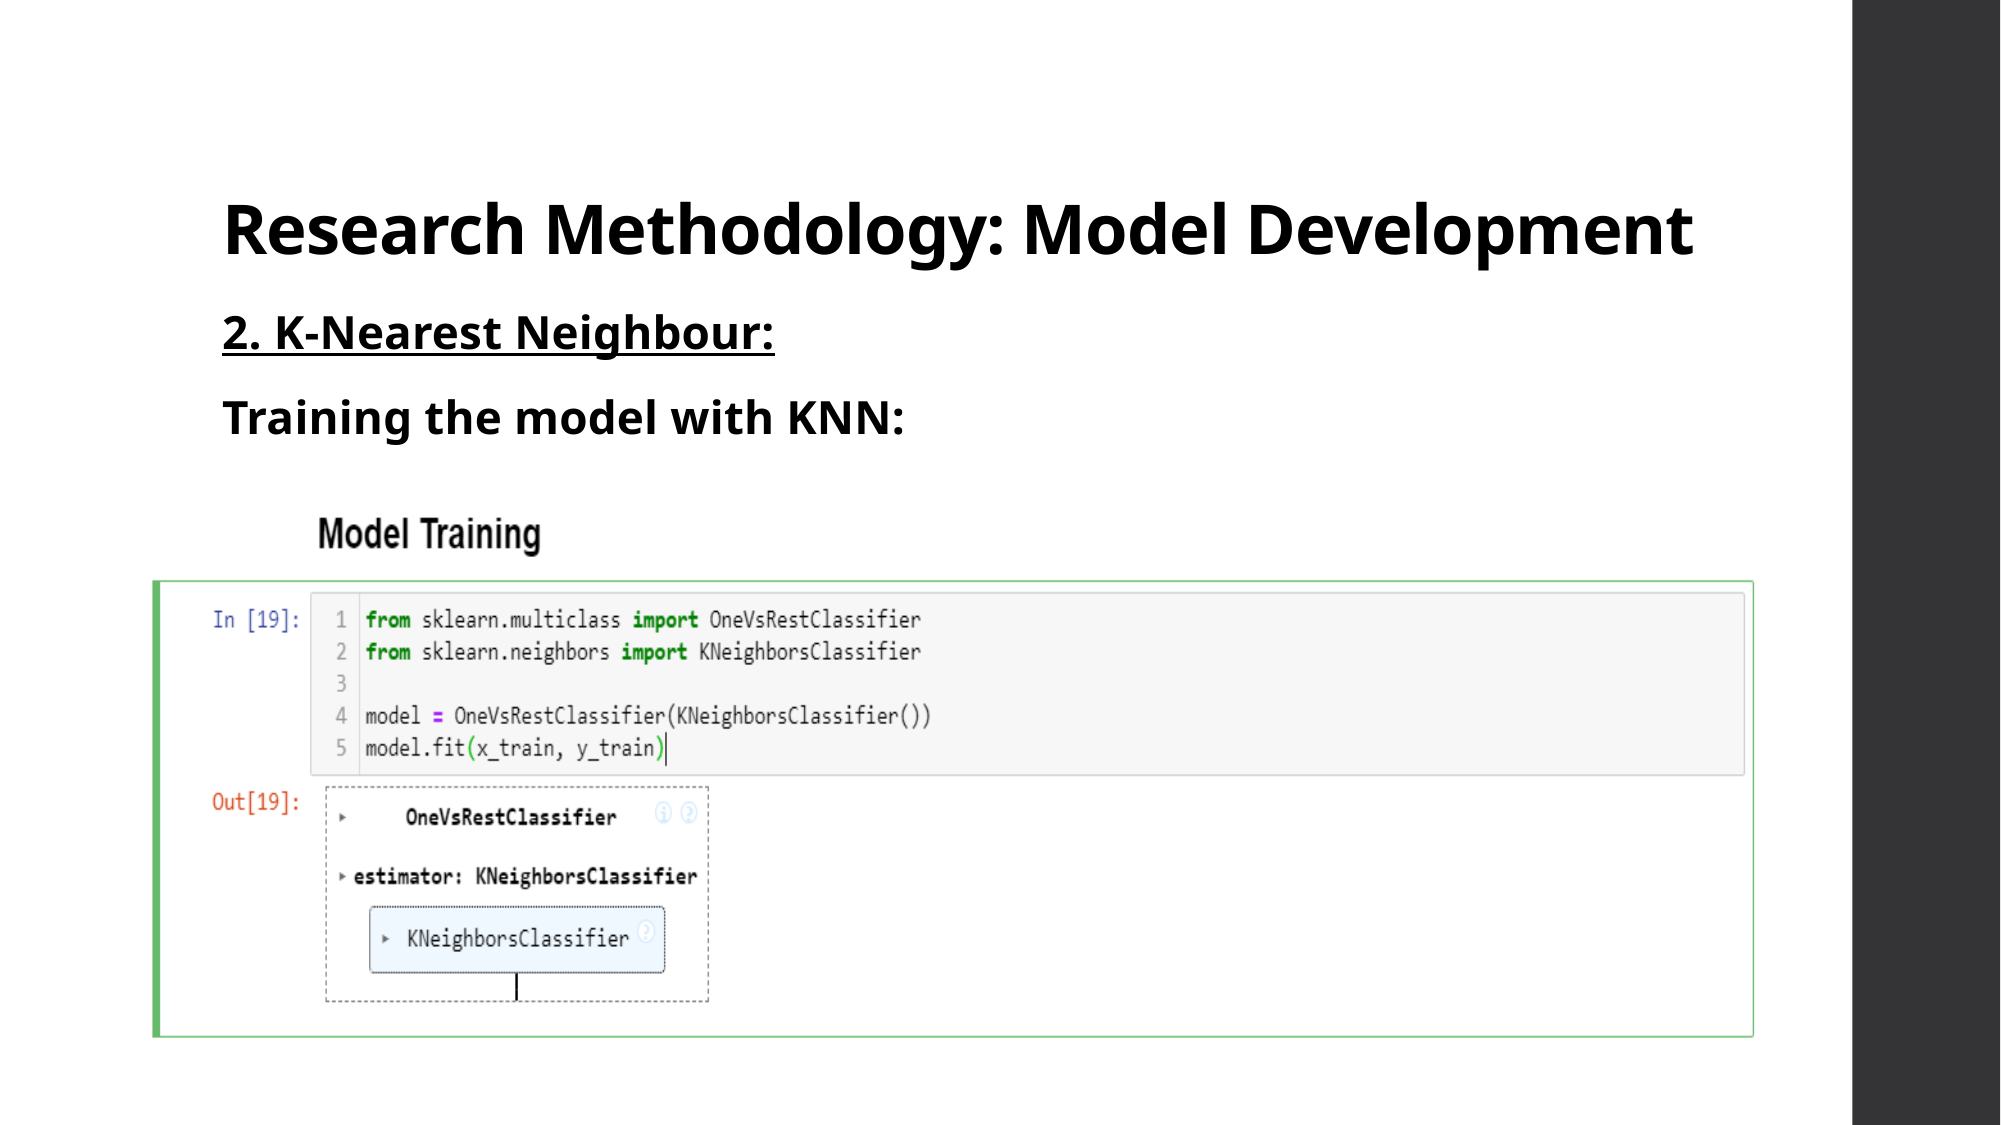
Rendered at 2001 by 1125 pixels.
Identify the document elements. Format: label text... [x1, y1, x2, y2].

picture [140, 454, 1768, 1066]
title Research Methodology: Model Development [206, 60, 1797, 278]
list 2. K-Nearest Neighbour: Training the model with KNN: [206, 299, 1617, 449]
